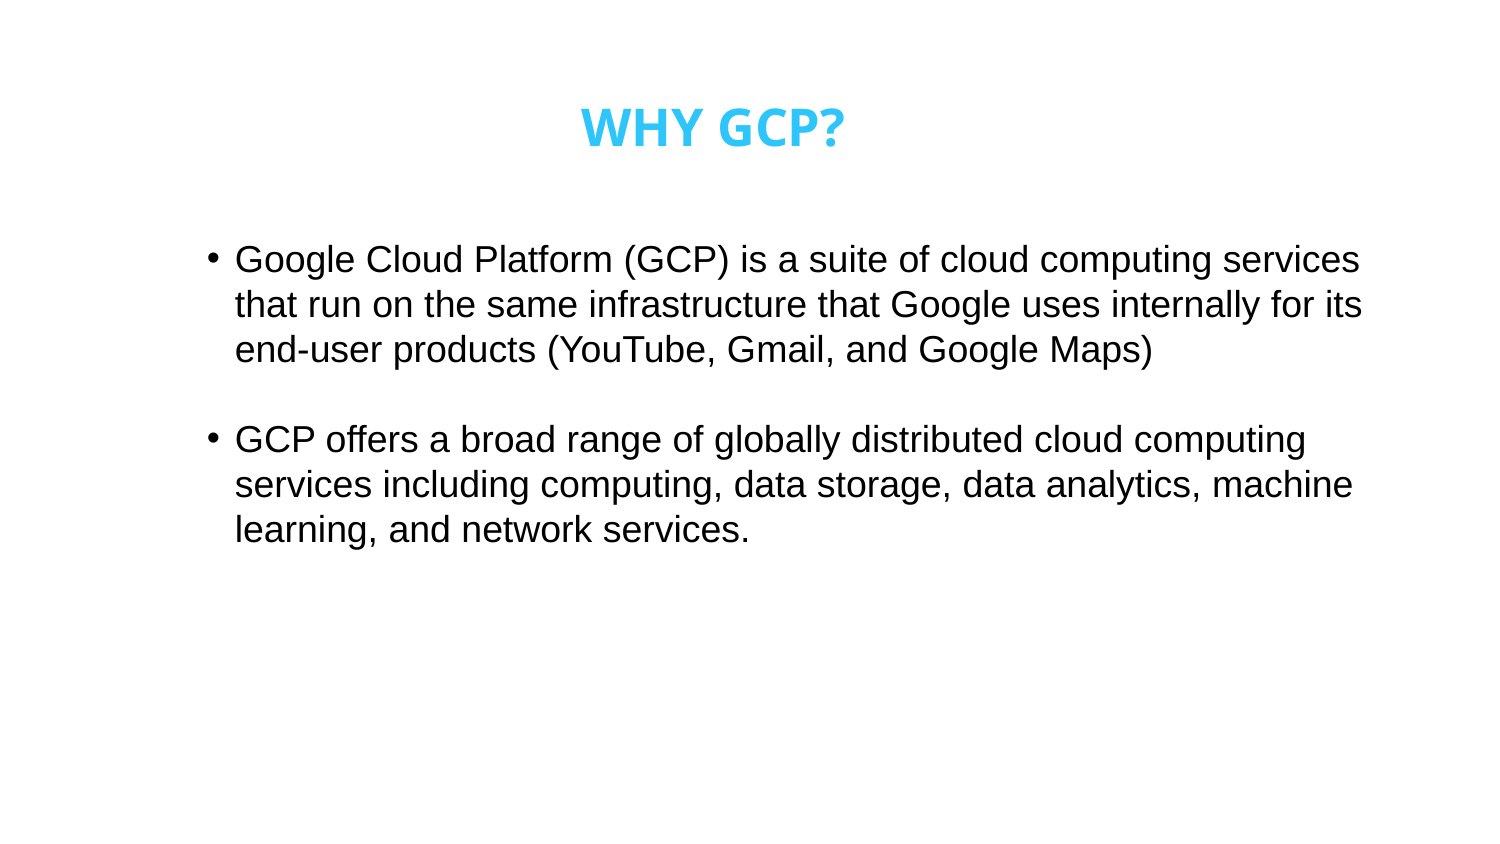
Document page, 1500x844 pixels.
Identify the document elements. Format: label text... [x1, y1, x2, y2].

text_box WHY GCP? [377, 79, 1093, 191]
text_box Google Cloud Platform (GCP) is a suite of cloud computing services that run on the same infrastructure that Google uses internally for its end-user products (YouTube, Gmail, and Google Maps) GCP offers a broad range of globally distributed cloud computing services including computing, data storage, data analytics, machine learning, and network services. [191, 219, 1380, 765]
